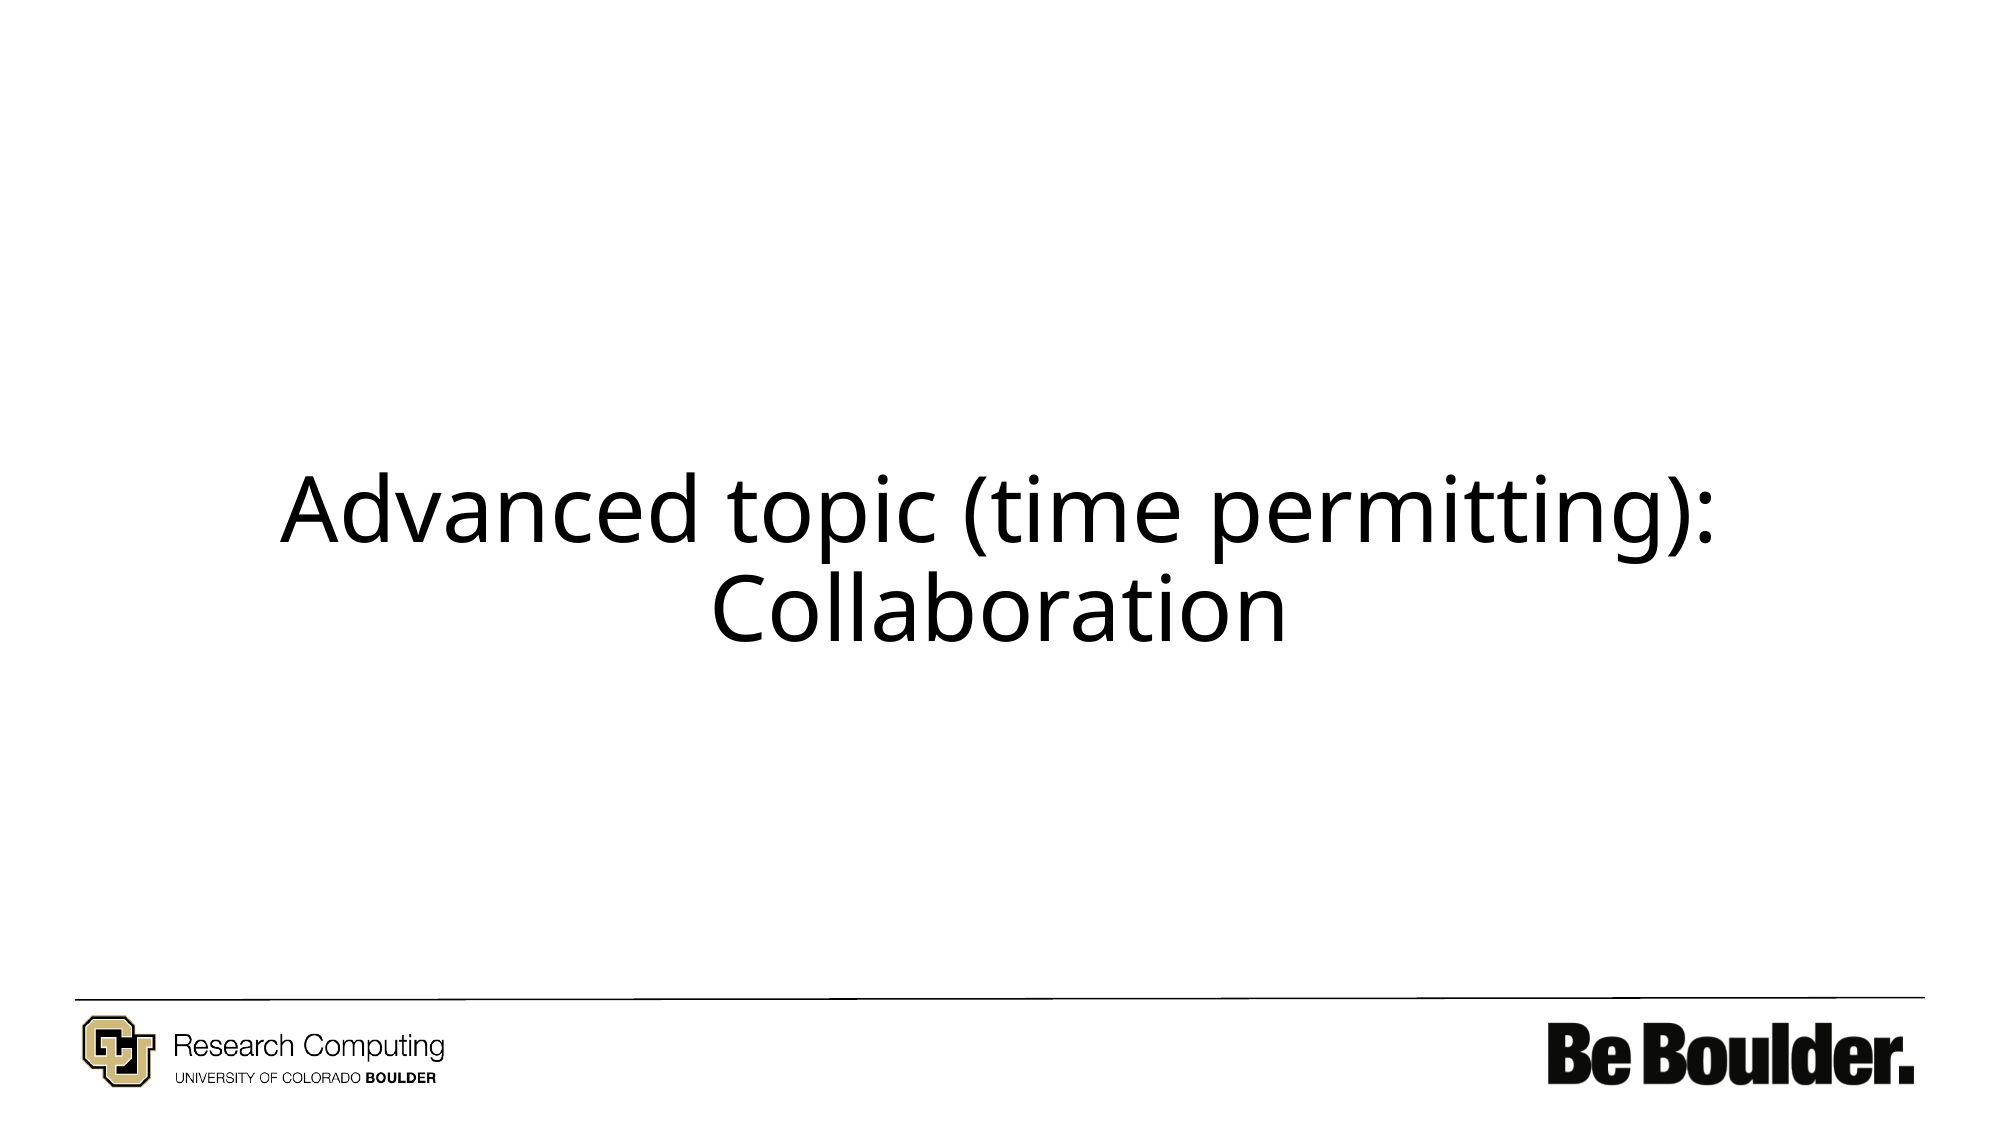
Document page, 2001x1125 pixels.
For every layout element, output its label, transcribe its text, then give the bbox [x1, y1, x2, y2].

picture [81, 1015, 444, 1088]
picture [1524, 1015, 1938, 1088]
title Advanced topic (time permitting): Collaboration [137, 453, 1863, 672]
